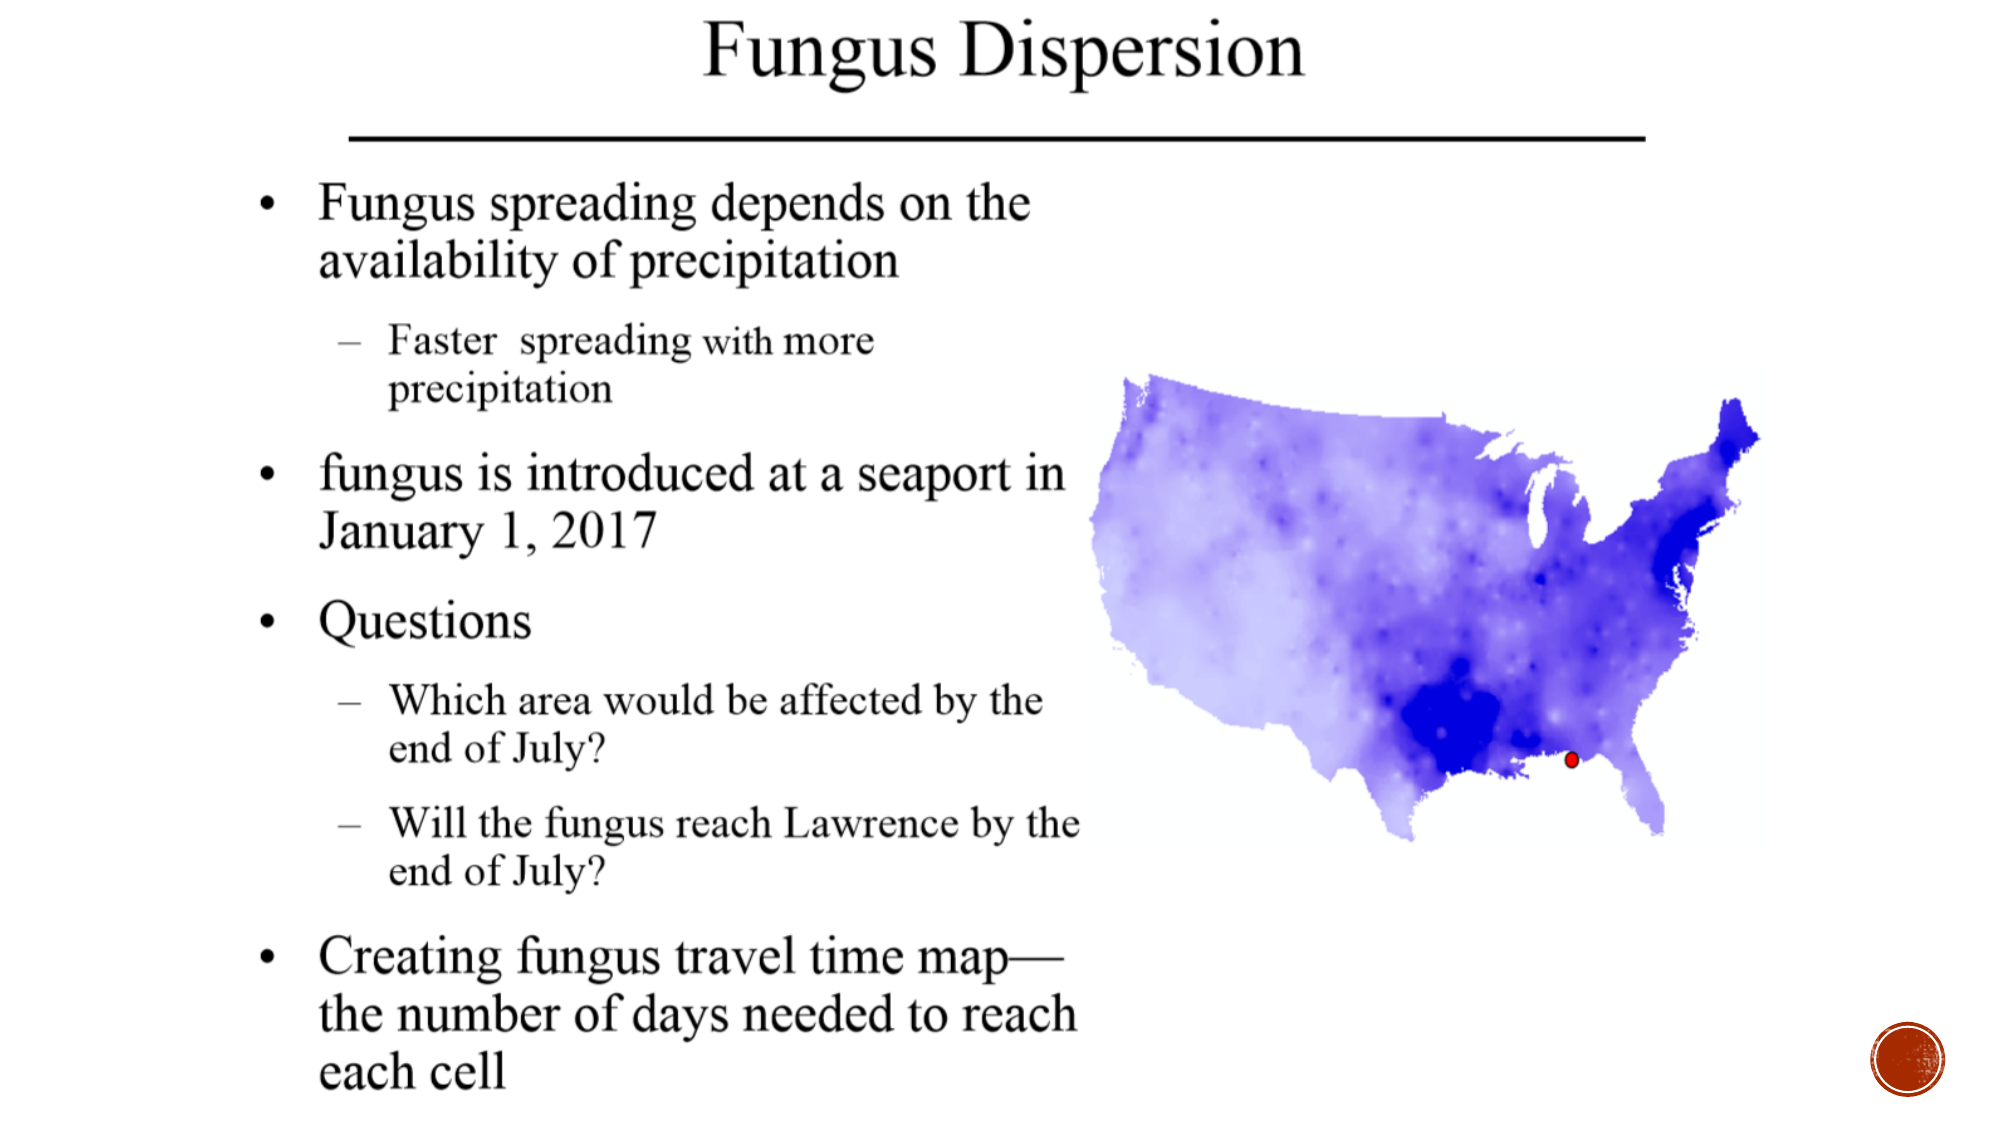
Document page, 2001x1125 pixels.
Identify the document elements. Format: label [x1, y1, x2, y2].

picture [222, 0, 1778, 1125]
